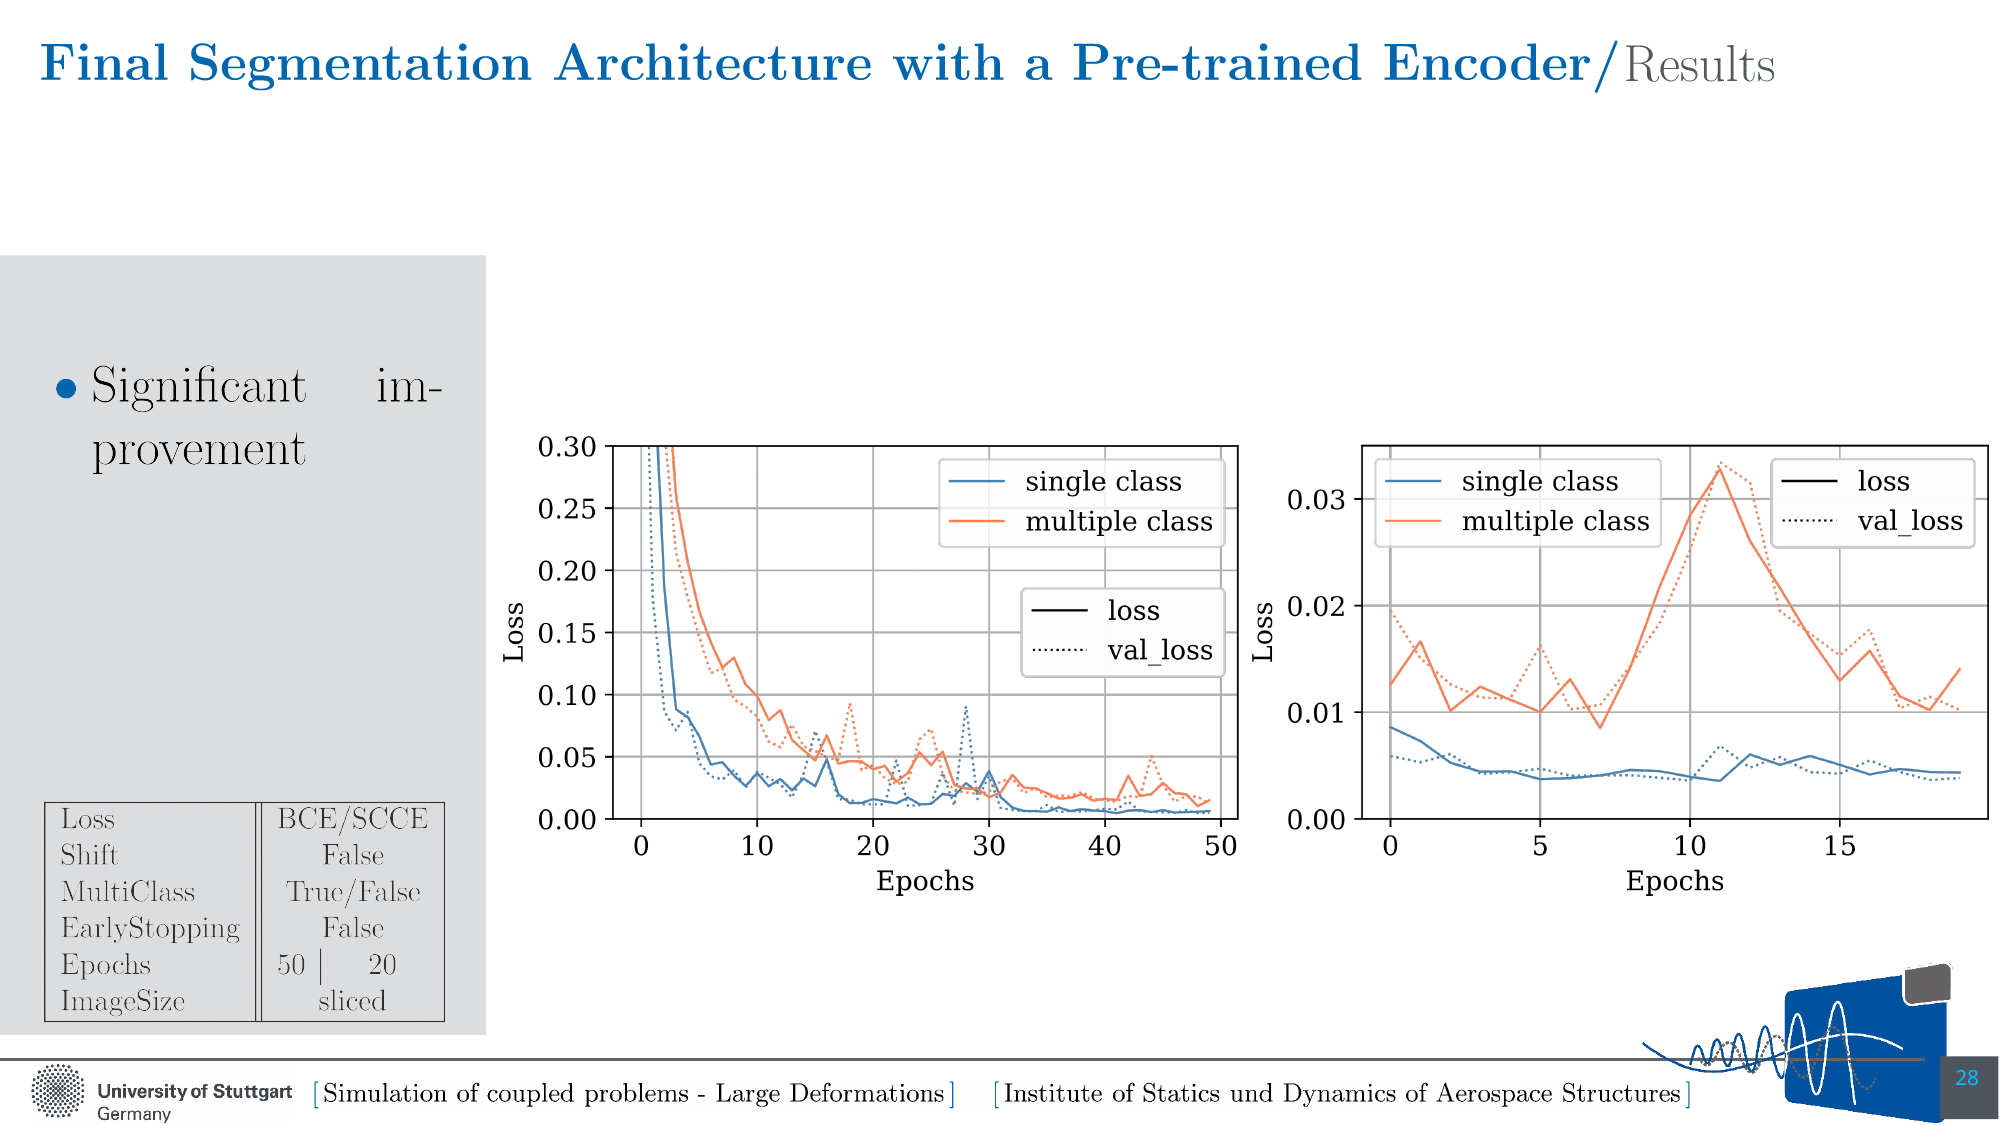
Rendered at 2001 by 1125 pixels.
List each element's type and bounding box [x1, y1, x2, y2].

picture [41, 38, 1619, 94]
picture [44, 799, 446, 1024]
picture [0, 961, 1953, 1123]
picture [485, 419, 2000, 912]
text_box [0, 255, 487, 1035]
picture [54, 364, 443, 476]
picture [1625, 43, 1774, 84]
